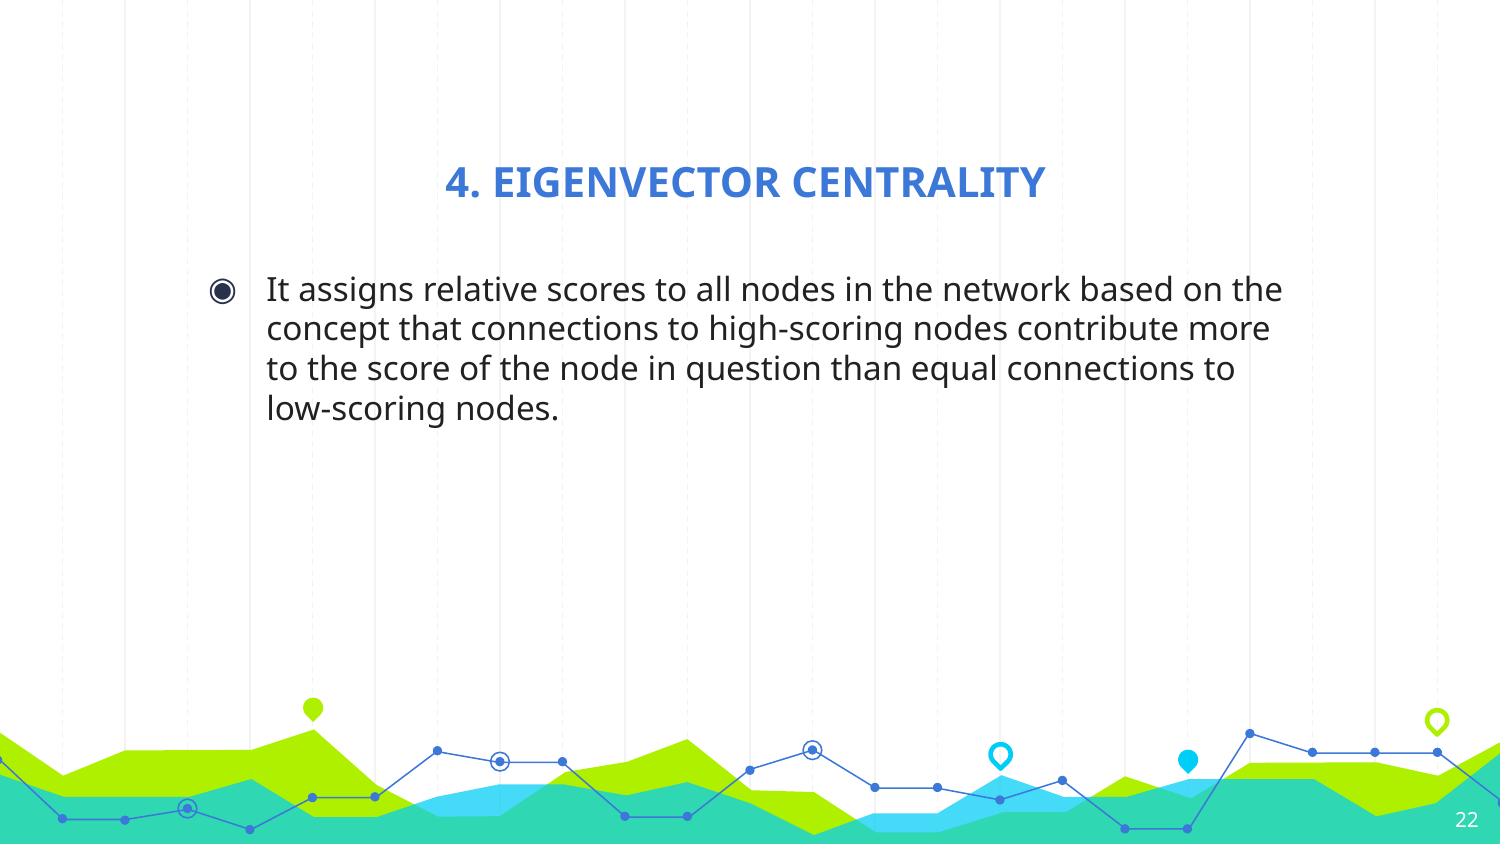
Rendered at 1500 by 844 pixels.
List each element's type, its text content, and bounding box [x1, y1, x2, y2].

slide_number 22 [1403, 791, 1494, 844]
title 4. EIGENVECTOR CENTRALITY [171, 103, 1320, 222]
list It assigns relative scores to all nodes in the network based on the concept that connections to high-scoring nodes contribute more to the score of the node in question than equal connections to low-scoring nodes. [176, 252, 1325, 568]
